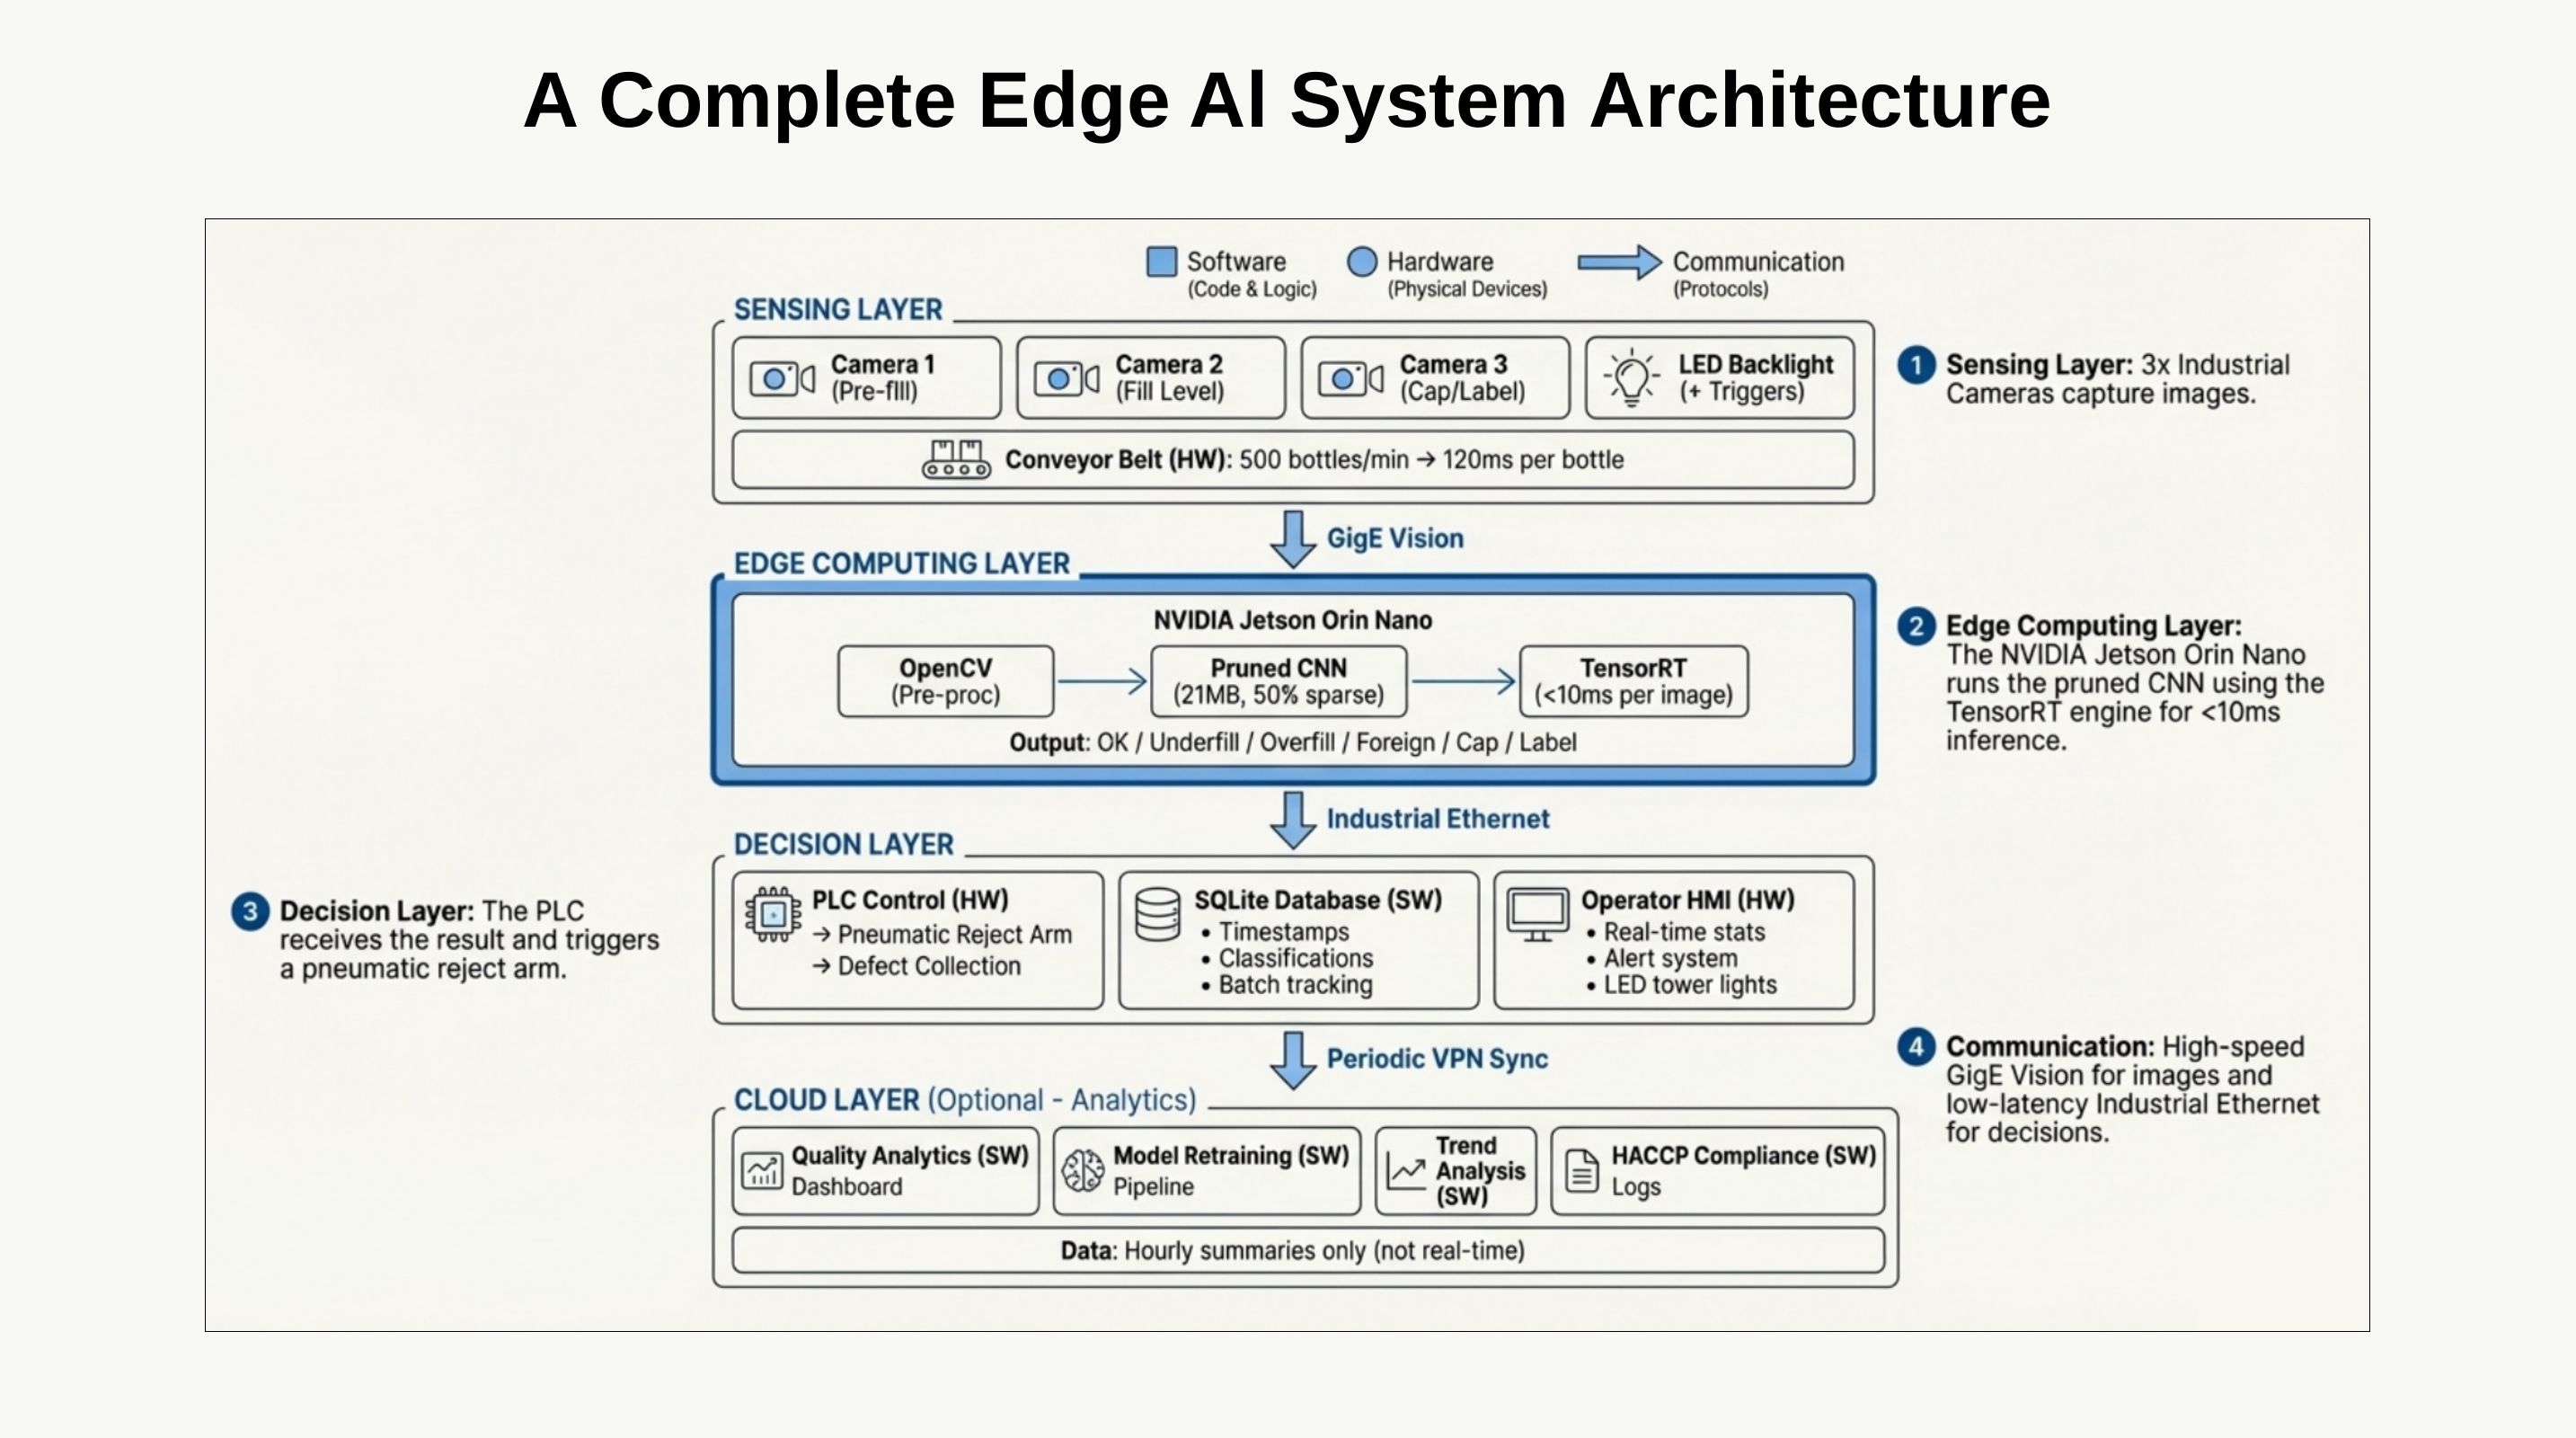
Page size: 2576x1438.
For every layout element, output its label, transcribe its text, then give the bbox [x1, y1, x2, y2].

text_box A Complete Edge Al System Architecture [522, 49, 2053, 144]
picture [205, 218, 2371, 1332]
